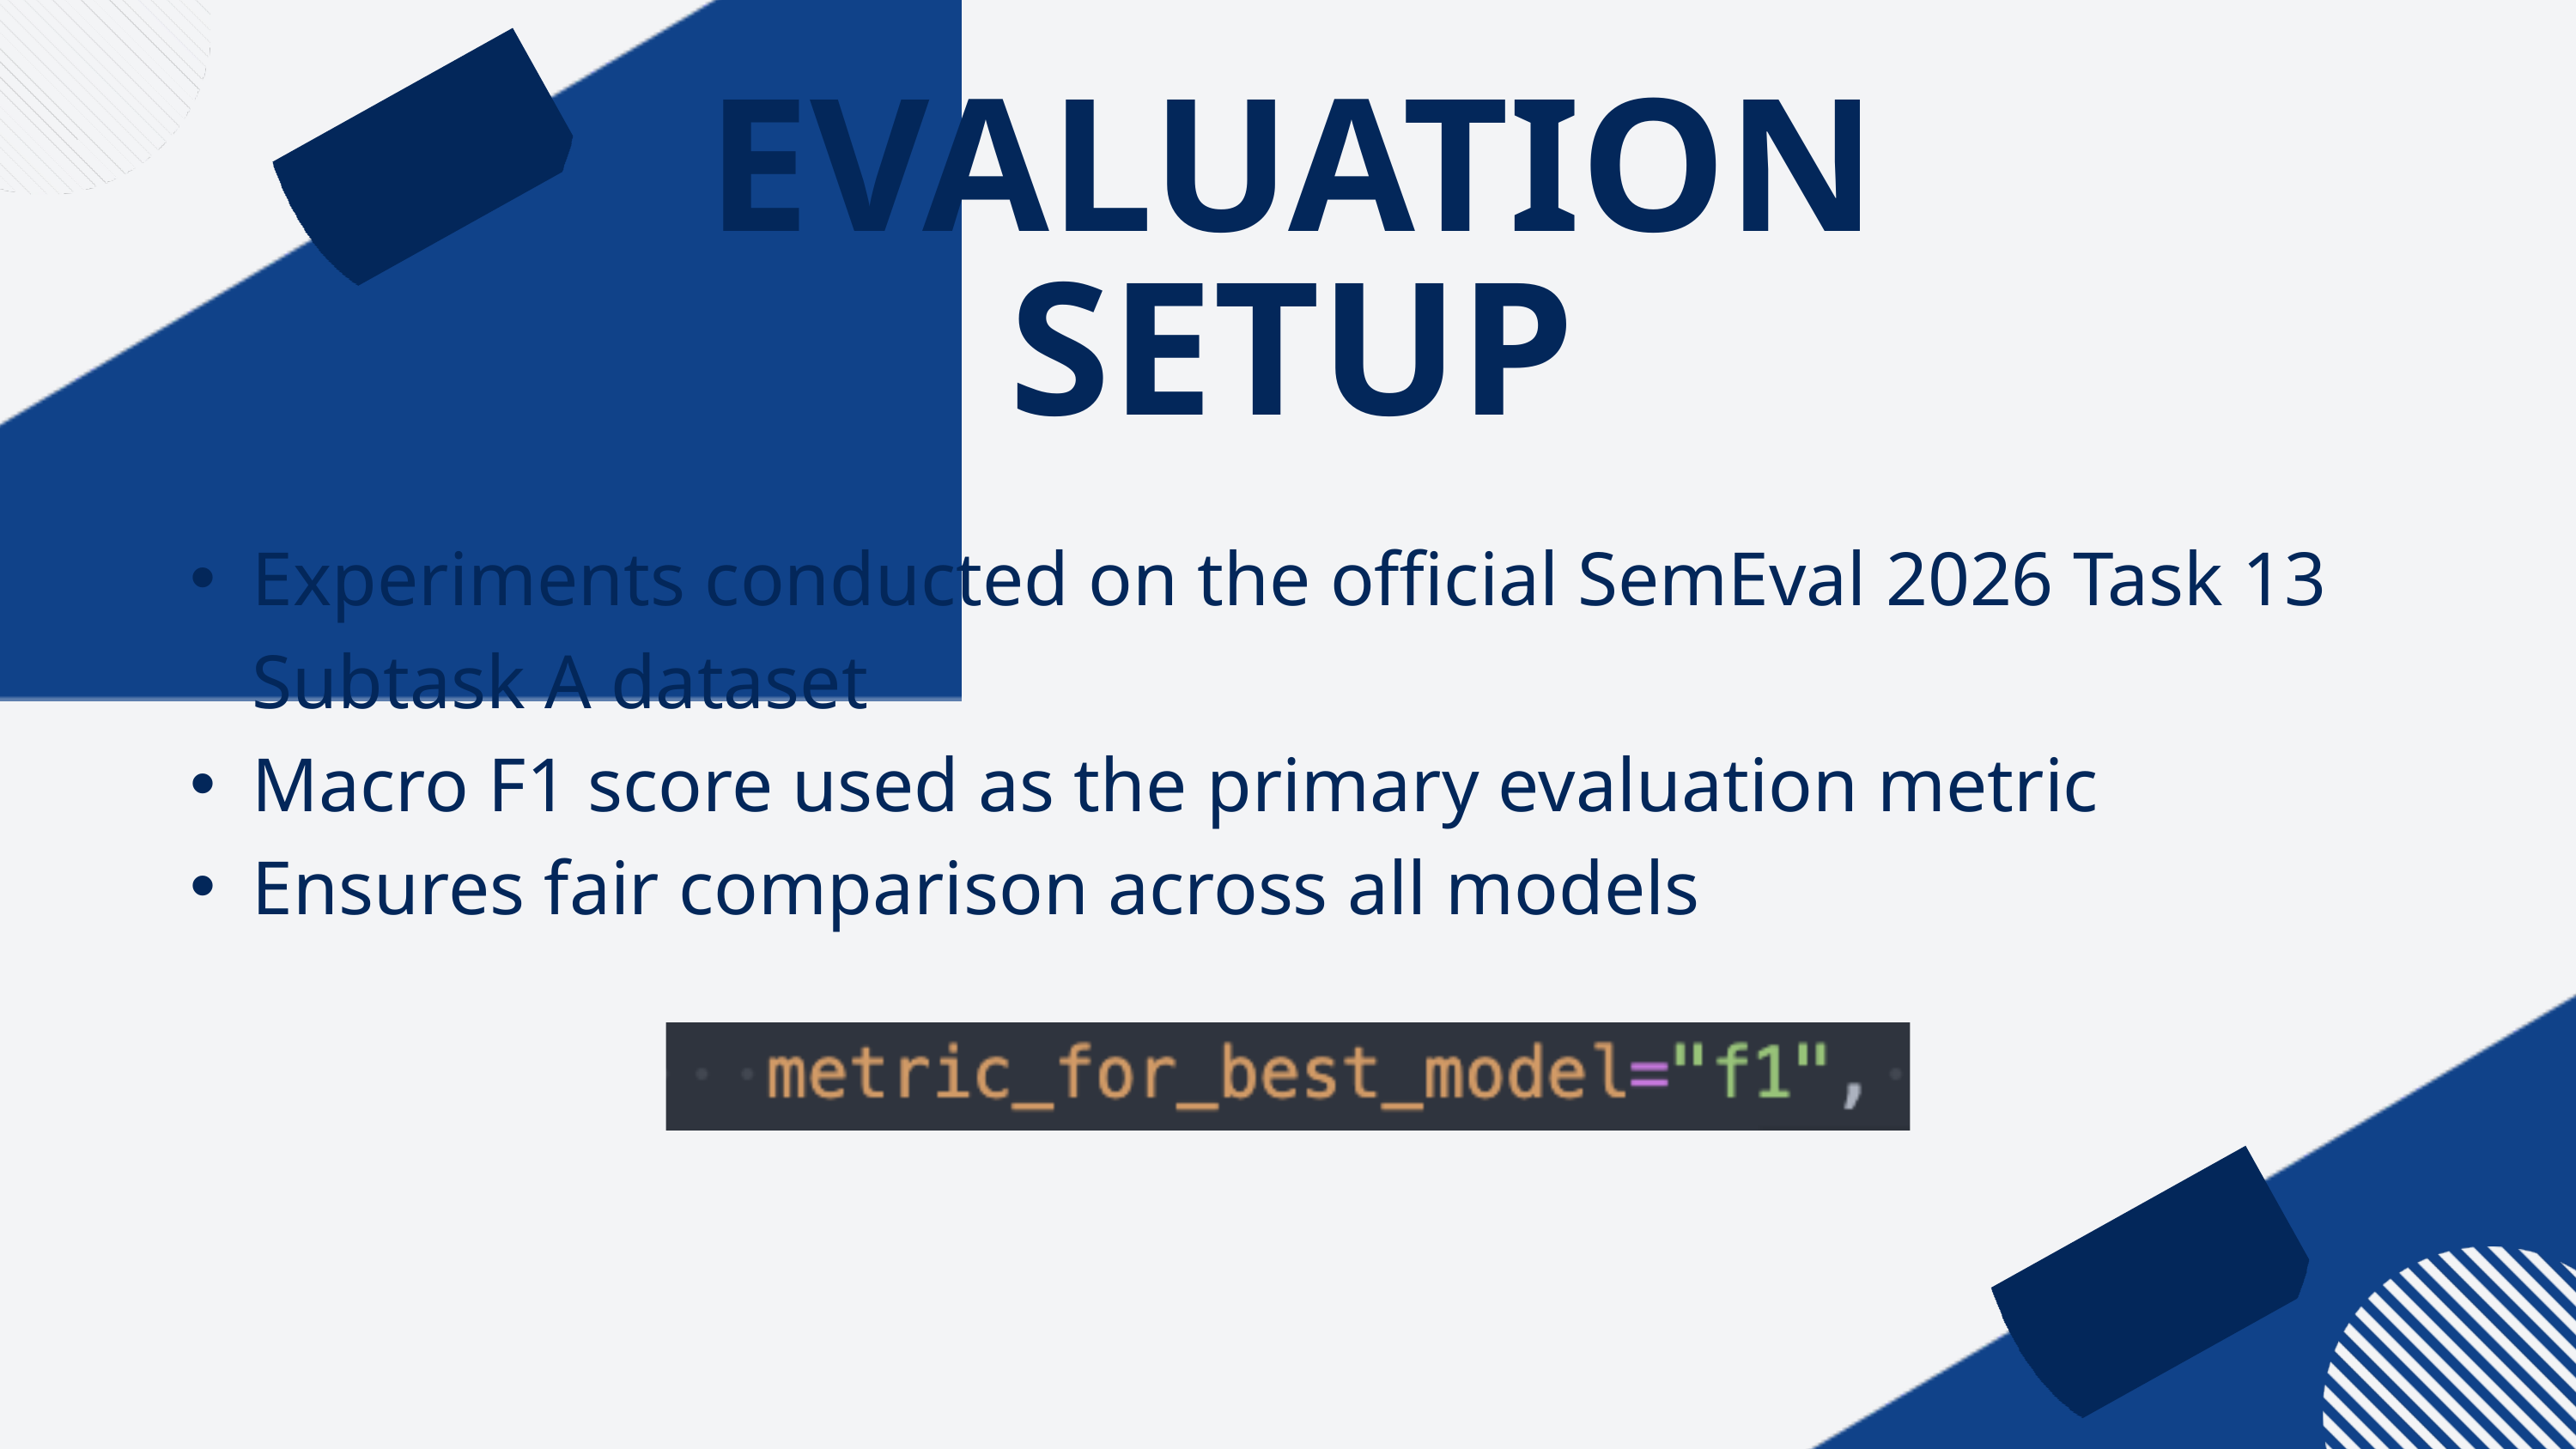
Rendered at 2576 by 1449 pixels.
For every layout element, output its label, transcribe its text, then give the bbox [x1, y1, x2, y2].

text_box [0, 0, 962, 701]
text_box EVALUATION SETUP [459, 84, 2126, 452]
text_box [0, 0, 211, 195]
text_box [251, 27, 544, 306]
text_box Experiments conducted on the official SemEval 2026 Task 13 Subtask A dataset Macro F1 score used as the primary evaluation metric Ensures fair comparison across all models [127, 518, 2449, 1033]
text_box [665, 1022, 1911, 1131]
text_box [2323, 1246, 2576, 1449]
text_box [1968, 1145, 2323, 1439]
text_box [1350, 881, 2576, 1449]
